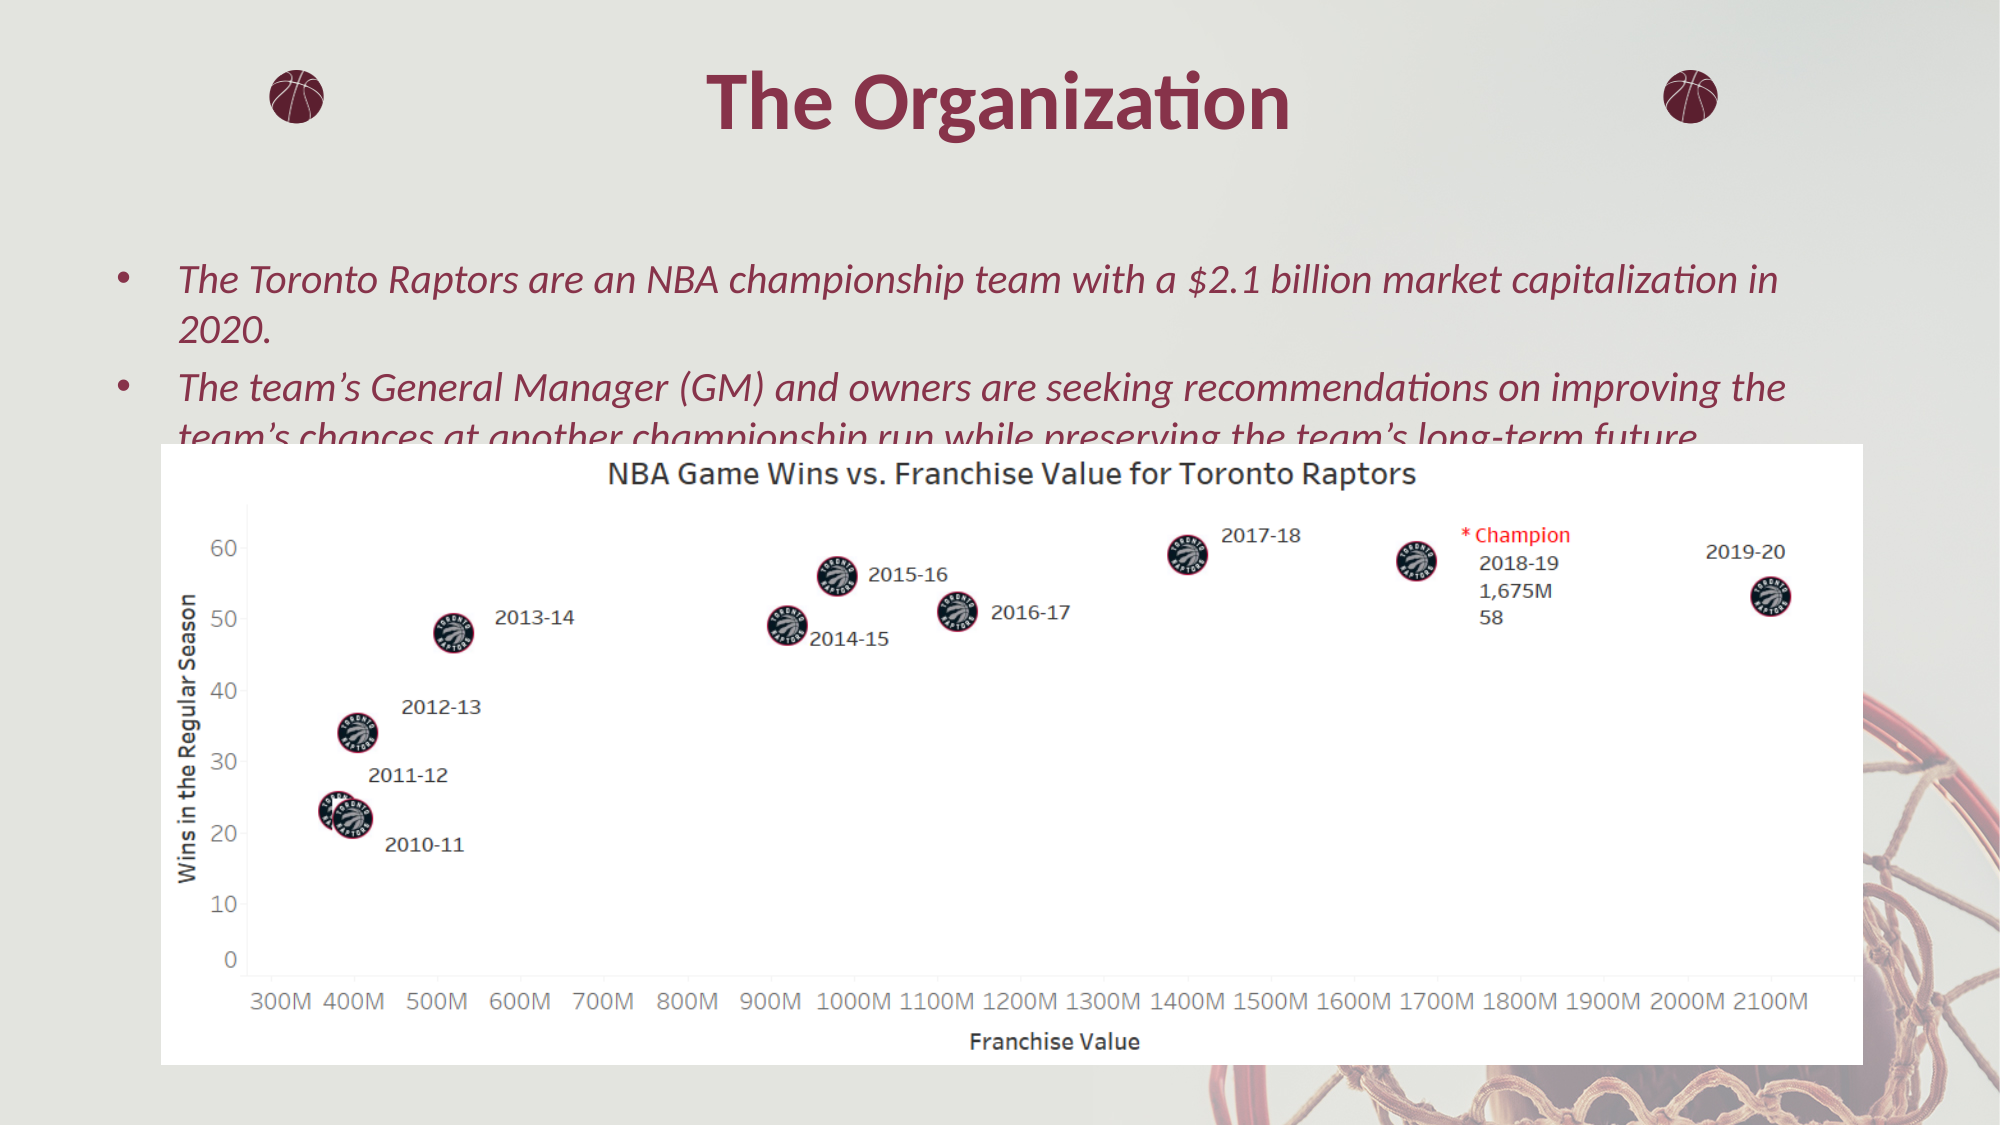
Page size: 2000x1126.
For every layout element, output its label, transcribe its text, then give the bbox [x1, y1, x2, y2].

title The Organization [99, 31, 1900, 163]
list The Toronto Raptors are an NBA championship team with a $2.1 billion market capitalization in 2020. The team’s General Manager (GM) and owners are seeking recommendations on improving the team’s chances at another championship run while preserving the team’s long-term future. [99, 243, 1900, 1036]
picture [0, 0, 2000, 1125]
